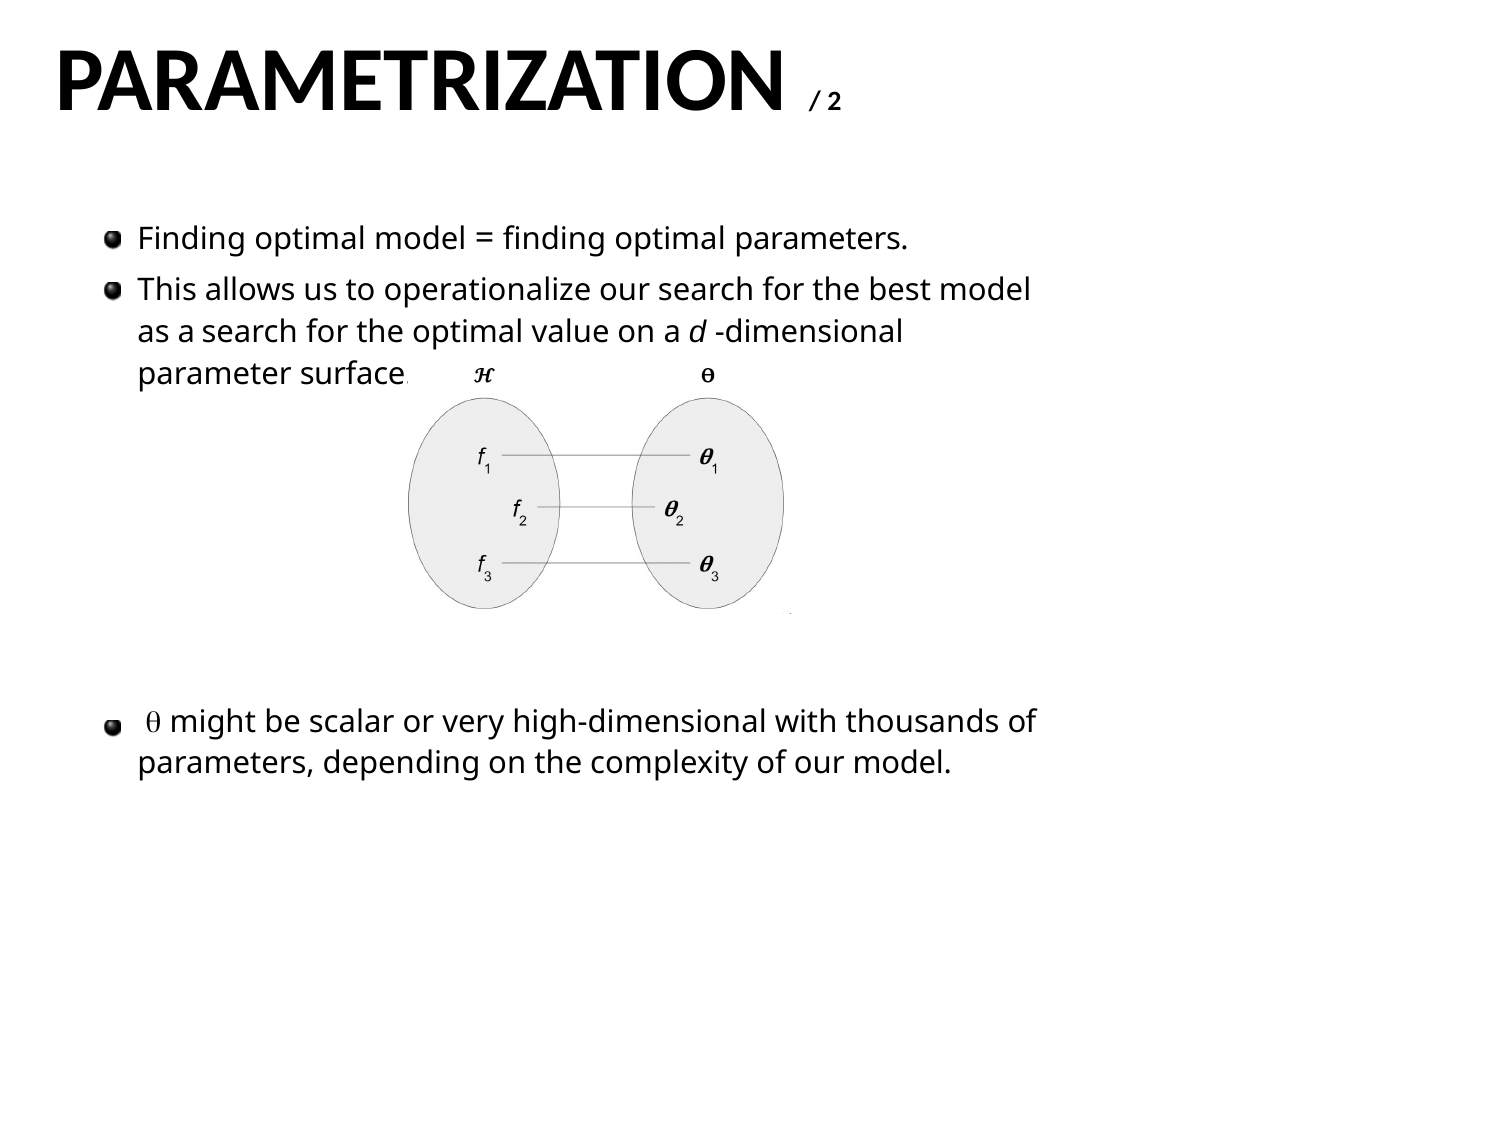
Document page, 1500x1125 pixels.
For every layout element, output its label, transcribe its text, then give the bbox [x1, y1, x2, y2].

text_box  might be scalar or very high-dimensional with thousands of parameters, depending on the complexity of our model. [134, 694, 1175, 780]
picture [407, 368, 794, 615]
text_box Finding optimal model = finding optimal parameters. This allows us to operationalize our search for the best model as a search for the optimal value on a d -dimensional parameter surface. [134, 198, 1058, 391]
picture [102, 719, 121, 738]
picture [102, 282, 121, 301]
picture [102, 231, 121, 250]
title PARAMETRIZATION / 2 [52, 14, 1448, 207]
